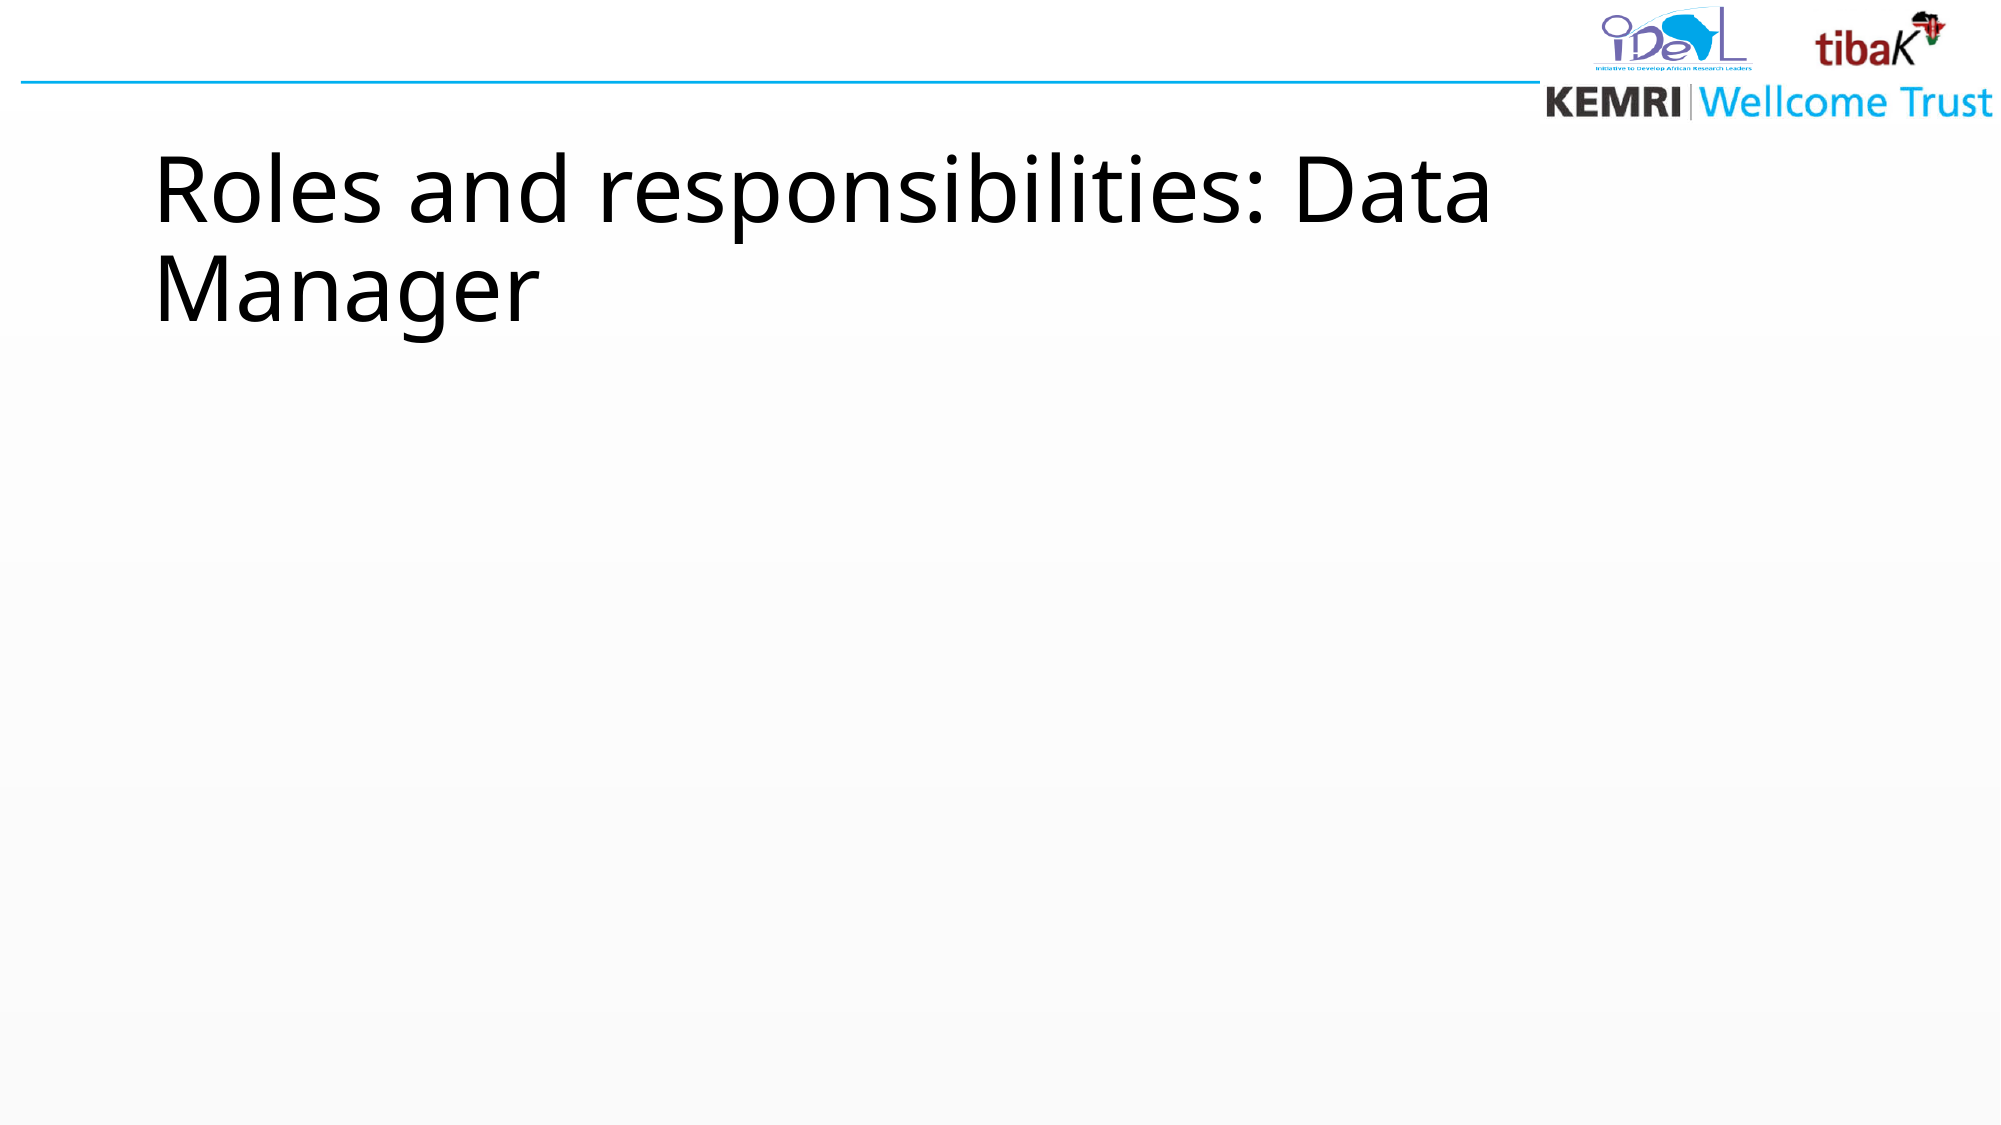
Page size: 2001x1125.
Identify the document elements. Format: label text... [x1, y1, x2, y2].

picture [1540, 0, 2000, 124]
title Roles and responsibilities: Data Manager [137, 133, 1863, 352]
